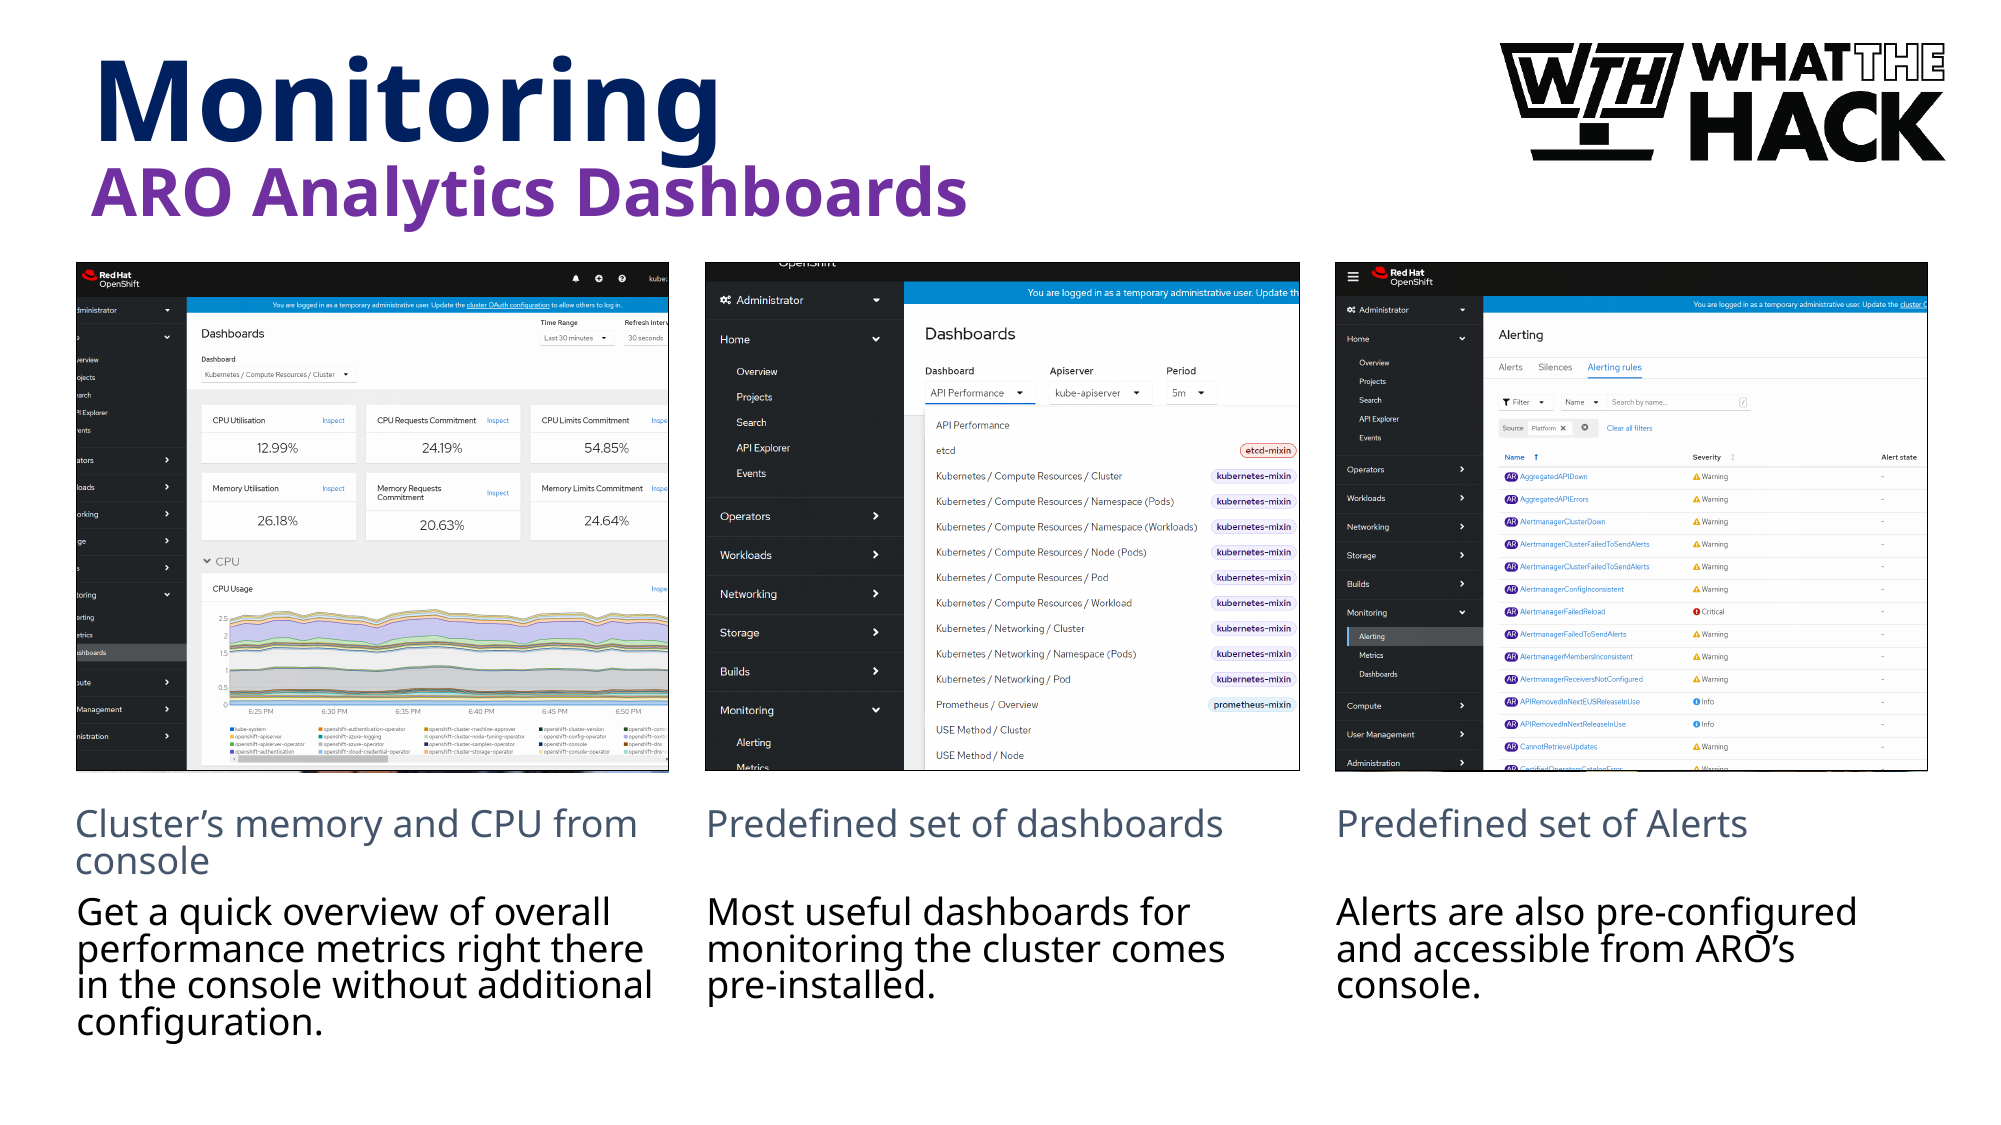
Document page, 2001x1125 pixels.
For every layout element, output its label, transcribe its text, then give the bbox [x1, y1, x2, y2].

picture [1907, 304, 1920, 308]
picture [705, 262, 1300, 771]
list Predefined set of Alerts [1335, 808, 1930, 844]
list Cluster’s memory and CPU from console [74, 808, 669, 844]
picture [76, 262, 669, 773]
list Get a quick overview of overall performance metrics right there in the console without additional configuration. [76, 896, 670, 1007]
text_box Monitoring ARO Analytics Dashboards [91, 99, 1426, 230]
list Most useful dashboards for monitoring the cluster comes pre-installed. [706, 896, 1300, 969]
list Predefined set of dashboards [705, 808, 1300, 844]
list Alerts are also pre-configured and accessible from ARO’s console. [1336, 896, 1930, 969]
picture [1335, 262, 1928, 772]
picture [1426, 0, 2000, 242]
